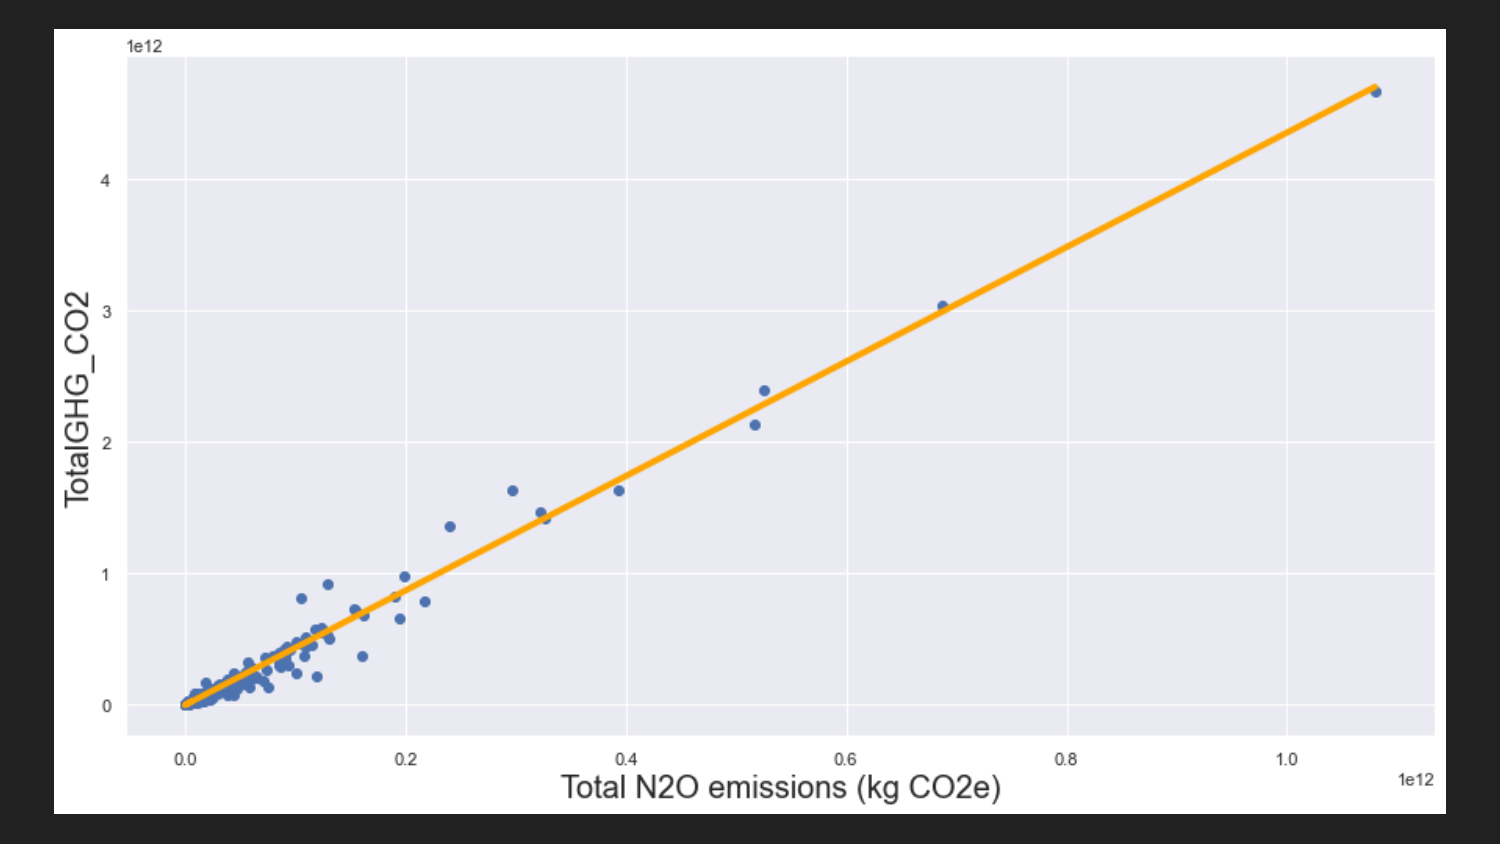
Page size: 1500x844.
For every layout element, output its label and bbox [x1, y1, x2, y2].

picture [54, 29, 1446, 815]
